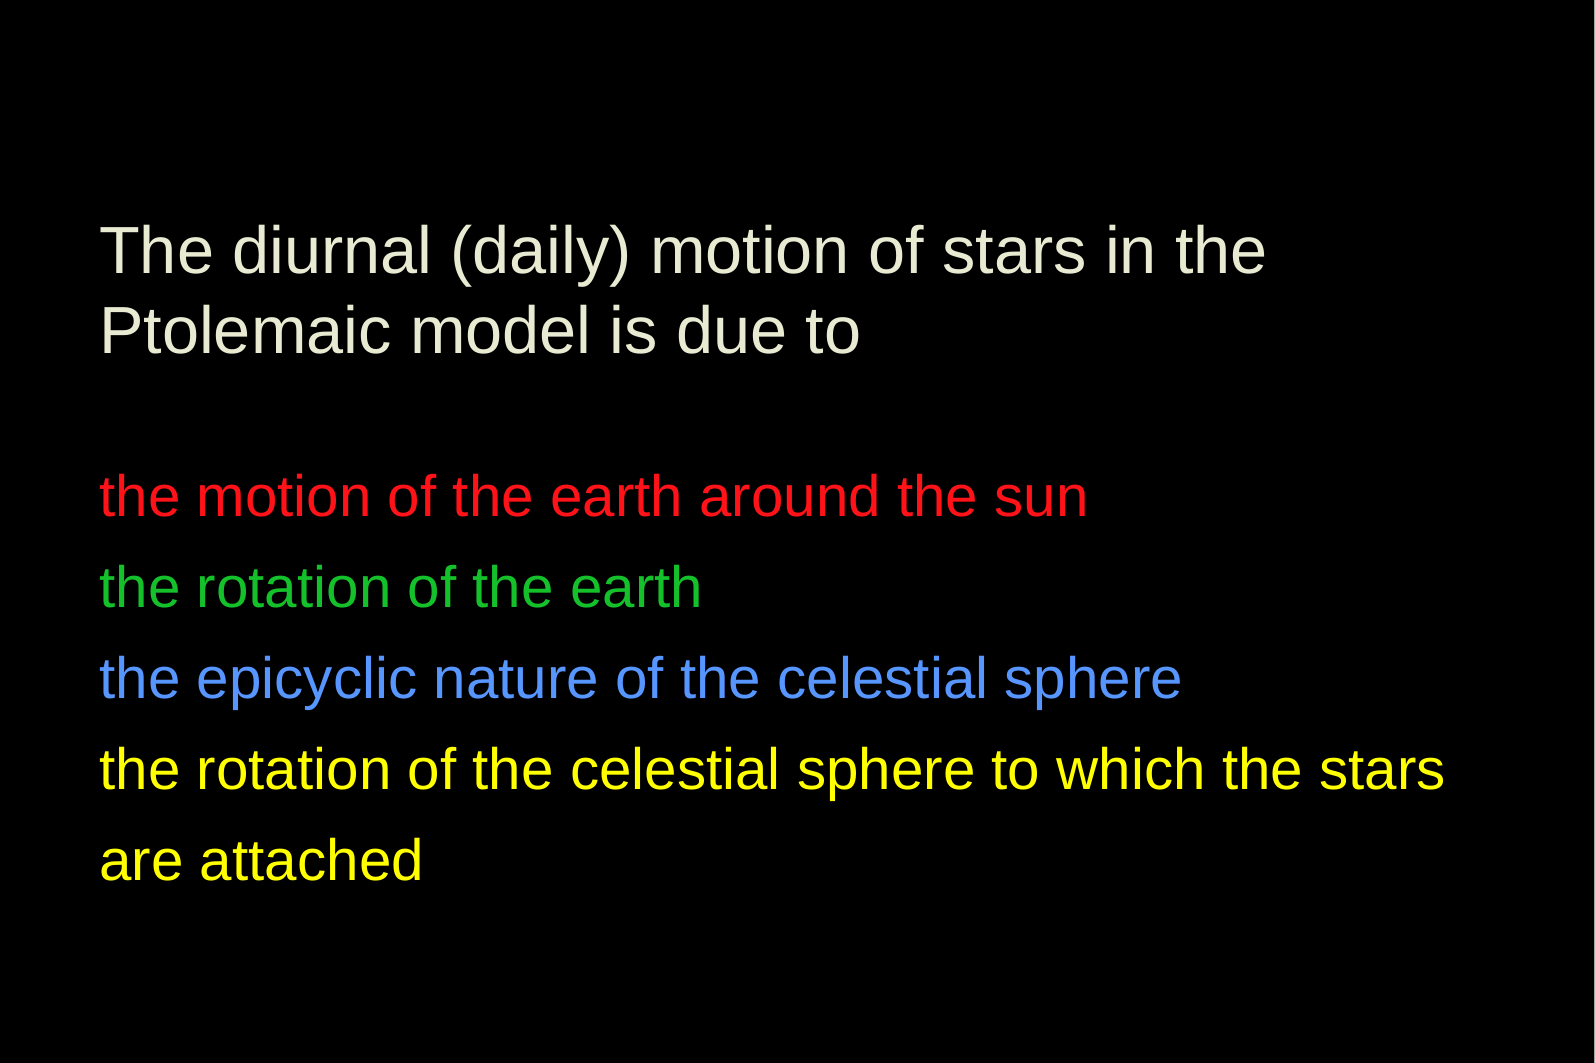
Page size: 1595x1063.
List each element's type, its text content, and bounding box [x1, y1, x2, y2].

text_box The diurnal (daily) motion of stars in the Ptolemaic model is due to the motion of the earth around the sun the rotation of the earth the epicyclic nature of the celestial sphere the rotation of the celestial sphere to which the stars are attached [84, 199, 1523, 999]
